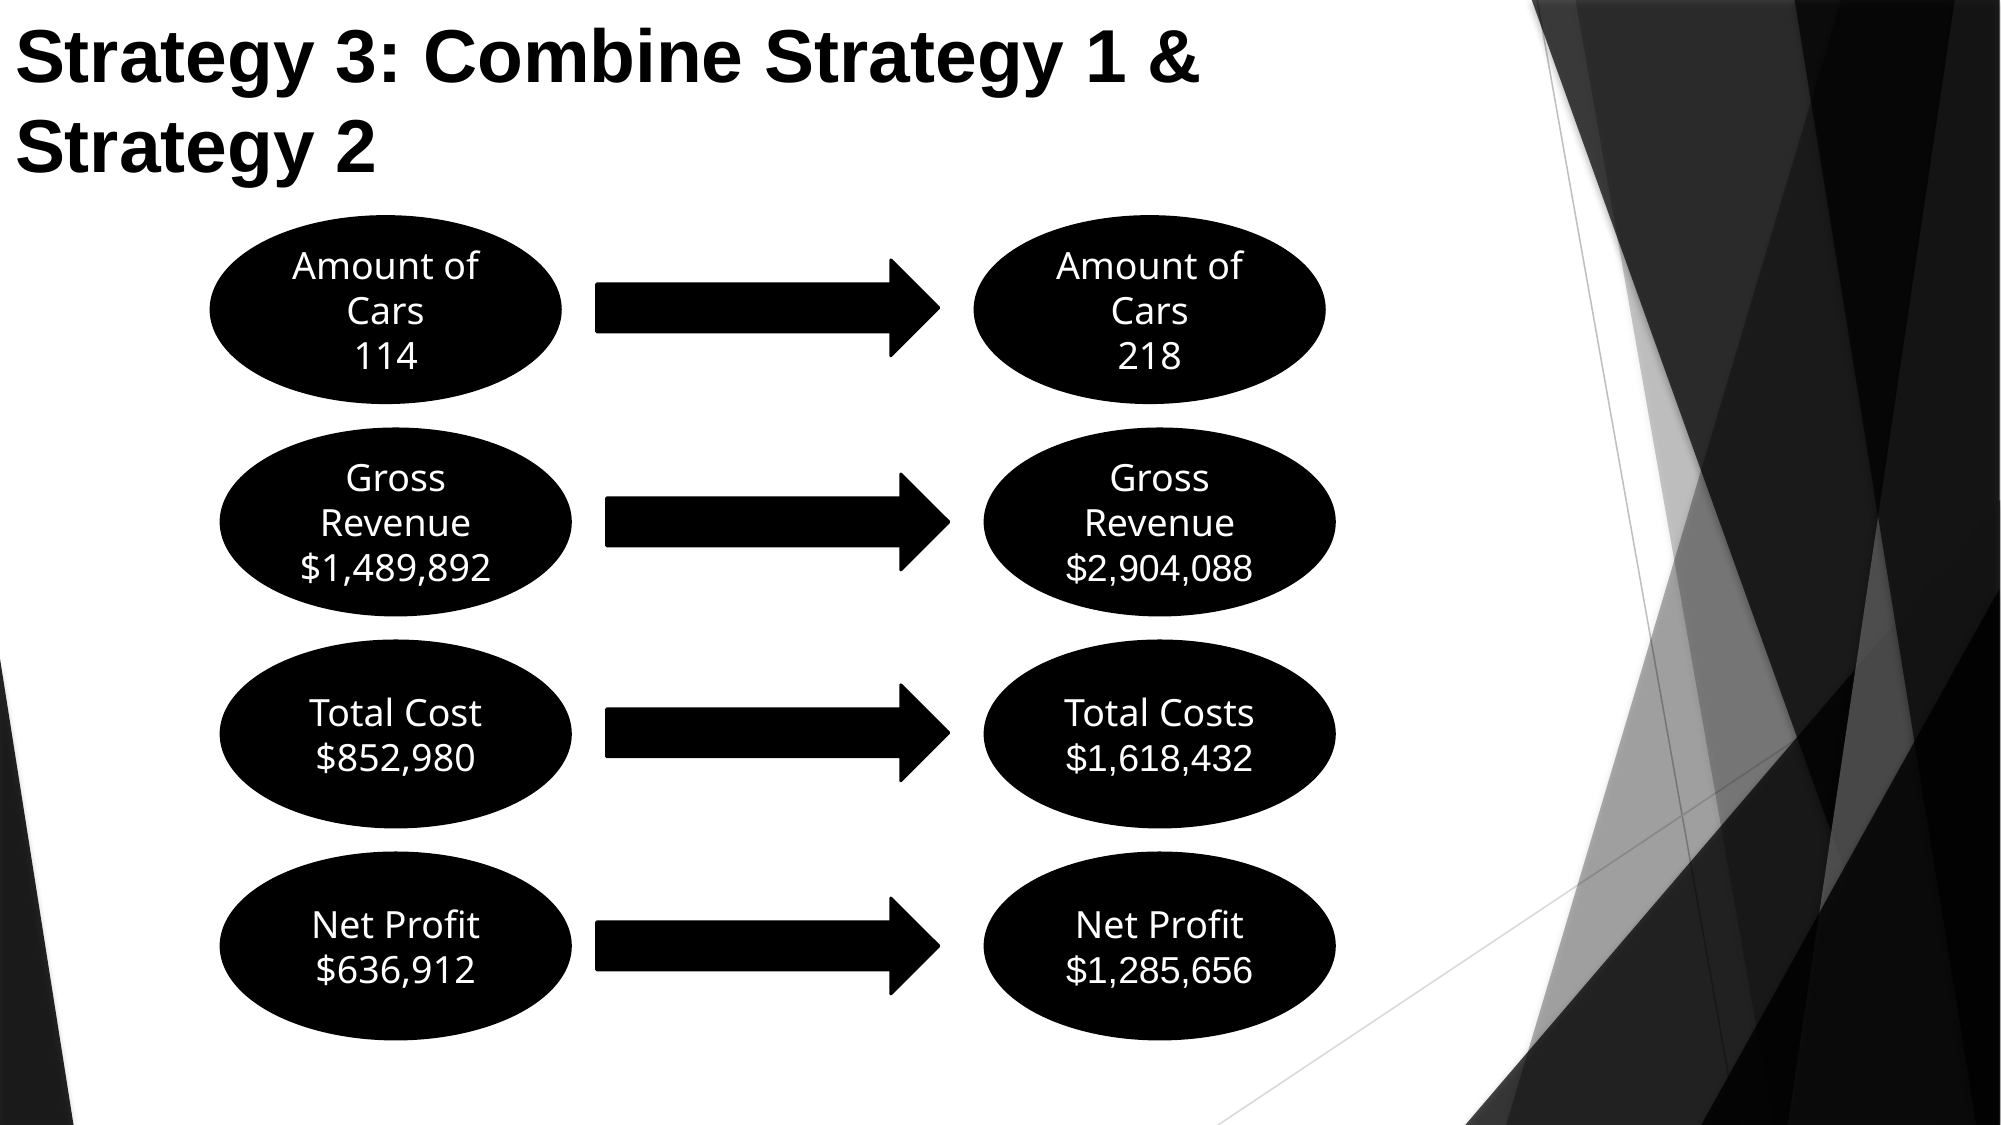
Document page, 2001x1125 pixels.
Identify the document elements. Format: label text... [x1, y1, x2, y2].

text_box Total Costs $1,618,432 [983, 639, 1336, 829]
text_box Amount of Cars 218 [973, 215, 1326, 405]
text_box Net Profit $1,285,656 [983, 851, 1336, 1041]
text_box [605, 683, 950, 783]
text_box Amount of Cars 114 [209, 215, 562, 405]
text_box Gross Revenue $2,904,088 [983, 427, 1336, 617]
text_box [605, 472, 950, 572]
text_box Gross Revenue $1,489,892 [219, 427, 572, 617]
title Strategy 3: Combine Strategy 1 & Strategy 2 [0, 0, 1449, 217]
text_box [595, 896, 940, 996]
text_box Net Profit $636,912 [219, 851, 572, 1041]
text_box Total Cost $852,980 [219, 639, 572, 829]
text_box [595, 258, 940, 358]
